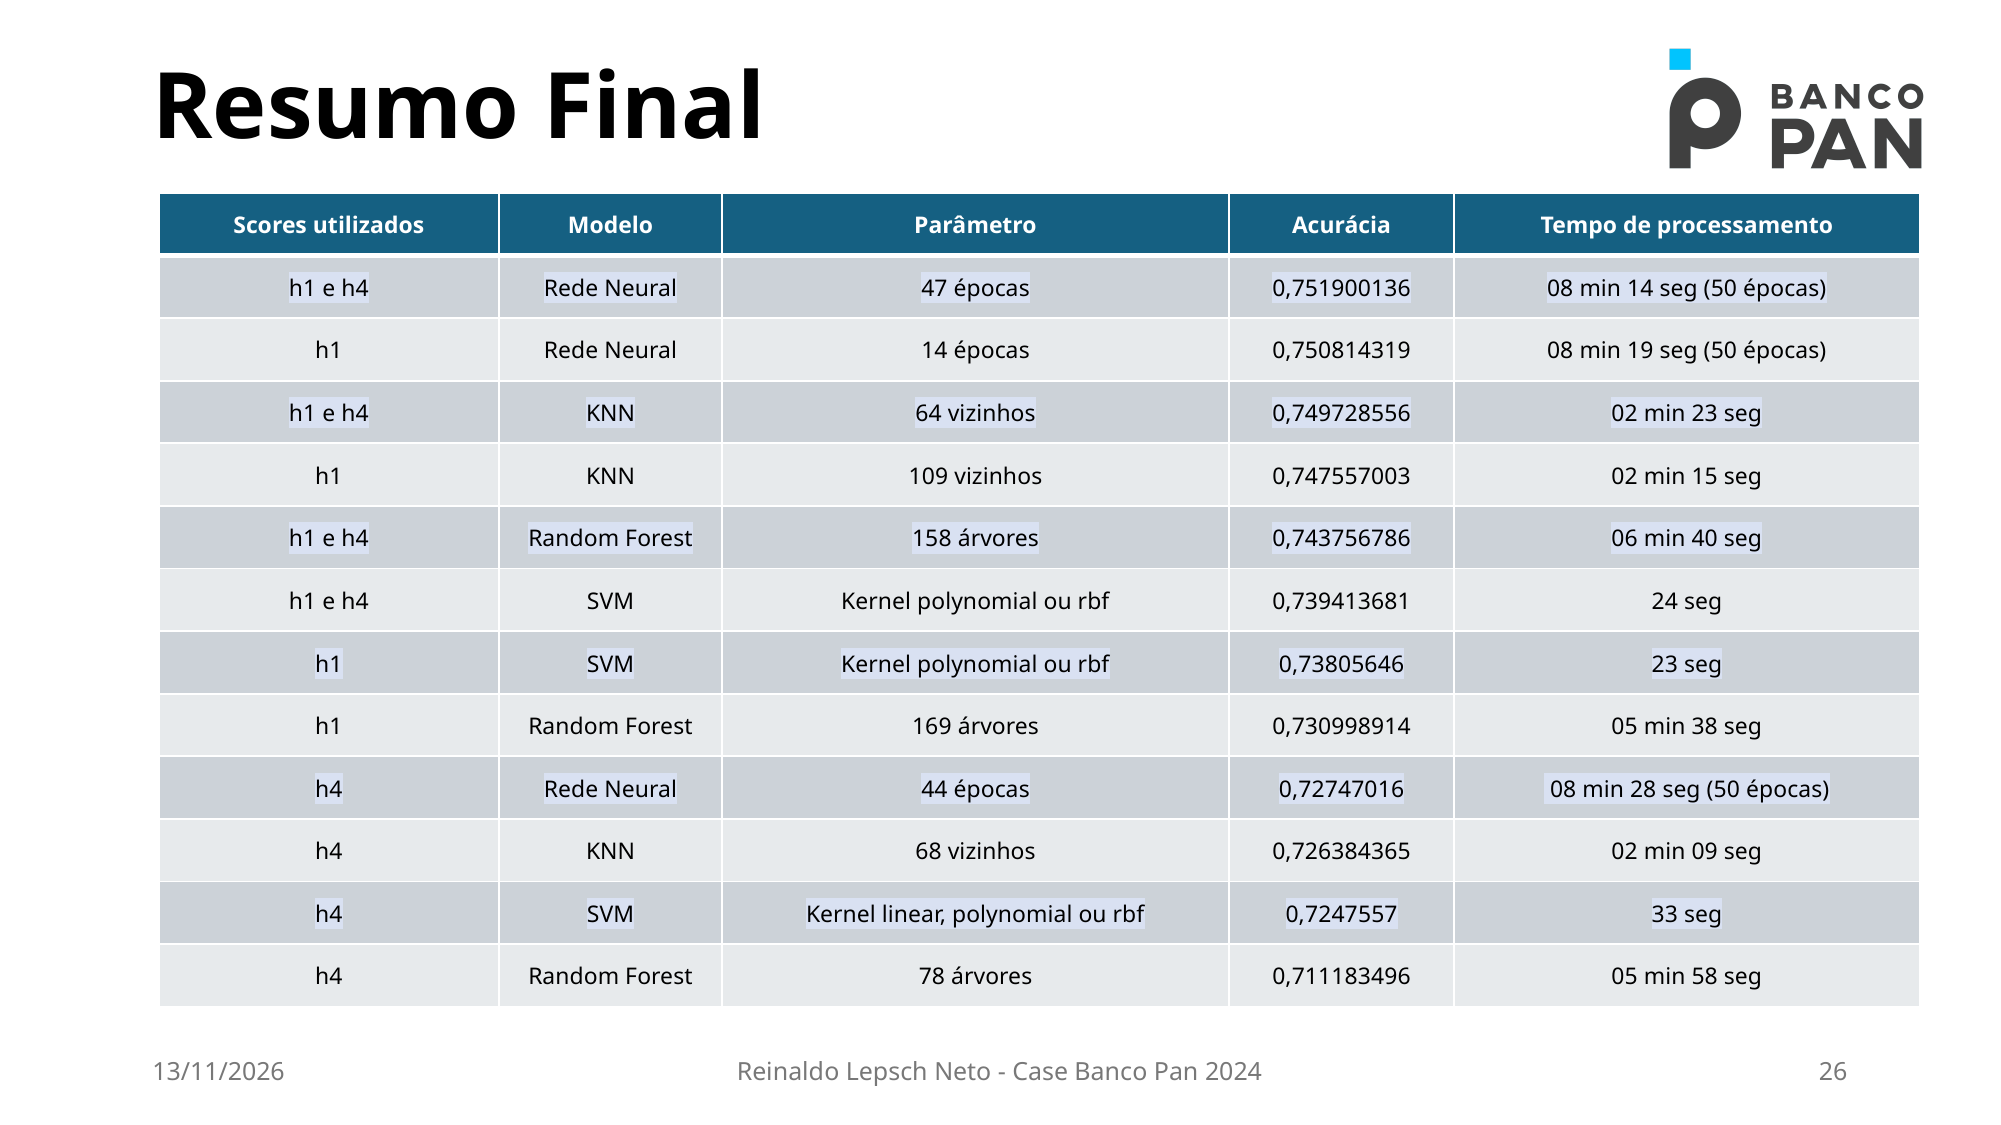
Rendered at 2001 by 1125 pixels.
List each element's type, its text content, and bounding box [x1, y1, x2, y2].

table_cell h1 e h4 [160, 382, 498, 442]
footer Reinaldo Lepsch Neto - Case Banco Pan 2024 [662, 1042, 1338, 1103]
table_cell 02 min 23 seg [1455, 382, 1919, 442]
title Resumo Final [137, 0, 1863, 218]
table_header Scores utilizados [160, 194, 498, 253]
table_cell SVM [500, 882, 721, 943]
table_cell SVM [500, 632, 721, 693]
table_cell 78 árvores [723, 945, 1228, 1006]
table_cell 0,730998914 [1230, 695, 1453, 755]
table_cell h4 [160, 757, 498, 818]
table_cell h4 [160, 820, 498, 881]
table_cell Rede Neural [500, 258, 721, 317]
table_cell Random Forest [500, 695, 721, 755]
table_cell h1 [160, 695, 498, 755]
table_cell 109 vizinhos [723, 444, 1228, 505]
table_cell 08 min 19 seg (50 épocas) [1455, 319, 1919, 380]
table_cell SVM [500, 569, 721, 630]
table_cell 68 vizinhos [723, 820, 1228, 881]
table_cell KNN [500, 820, 721, 881]
table_cell 05 min 58 seg [1455, 945, 1919, 1006]
table_cell 0,726384365 [1230, 820, 1453, 881]
table_cell Kernel polynomial ou rbf [723, 632, 1228, 693]
table_cell Rede Neural [500, 757, 721, 818]
table_cell Kernel linear, polynomial ou rbf [723, 882, 1228, 943]
table_header Tempo de processamento [1455, 194, 1919, 253]
table_cell 0,711183496 [1230, 945, 1453, 1006]
table_cell 169 árvores [723, 695, 1228, 755]
table_cell 05 min 38 seg [1455, 695, 1919, 755]
table_cell KNN [500, 382, 721, 442]
table_cell Random Forest [500, 507, 721, 568]
table_cell h4 [160, 945, 498, 1006]
table_cell 0,739413681 [1230, 569, 1453, 630]
table_cell h1 [160, 319, 498, 380]
table_header Modelo [500, 194, 721, 253]
table_cell h1 e h4 [160, 507, 498, 568]
table_cell h4 [160, 882, 498, 943]
table_cell 47 épocas [723, 258, 1228, 317]
table_cell 24 seg [1455, 569, 1919, 630]
table_cell h1 e h4 [160, 569, 498, 630]
picture [1863, 0, 1971, 218]
table_cell 14 épocas [723, 319, 1228, 380]
table_cell 0,750814319 [1230, 319, 1453, 380]
table_cell 02 min 15 seg [1455, 444, 1919, 505]
table_header Acurácia [1230, 194, 1453, 253]
table_cell 158 árvores [723, 507, 1228, 568]
table_cell h1 e h4 [160, 258, 498, 317]
table_cell 23 seg [1455, 632, 1919, 693]
table_cell Rede Neural [500, 319, 721, 380]
table_cell h1 [160, 444, 498, 505]
table_cell 33 seg [1455, 882, 1919, 943]
table_cell 08 min 14 seg (50 épocas) [1455, 258, 1919, 317]
table_cell Kernel polynomial ou rbf [723, 569, 1228, 630]
table_cell KNN [500, 444, 721, 505]
table_cell 44 épocas [723, 757, 1228, 818]
table_cell 0,747557003 [1230, 444, 1453, 505]
table_cell 0,743756786 [1230, 507, 1453, 568]
table_cell 0,7247557 [1230, 882, 1453, 943]
table_cell 02 min 09 seg [1455, 820, 1919, 881]
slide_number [137, 1042, 588, 1103]
table_cell 06 min 40 seg [1455, 507, 1919, 568]
table_cell 64 vizinhos [723, 382, 1228, 442]
slide_number 26 [1412, 1042, 1863, 1103]
table_cell Random Forest [500, 945, 721, 1006]
table_cell h1 [160, 632, 498, 693]
table_cell 0,73805646 [1230, 632, 1453, 693]
table_cell 0,749728556 [1230, 382, 1453, 442]
table_header Parâmetro [723, 194, 1228, 253]
table_cell 08 min 28 seg (50 épocas) [1455, 757, 1919, 818]
table_cell 0,751900136 [1230, 258, 1453, 317]
table_cell 0,72747016 [1230, 757, 1453, 818]
